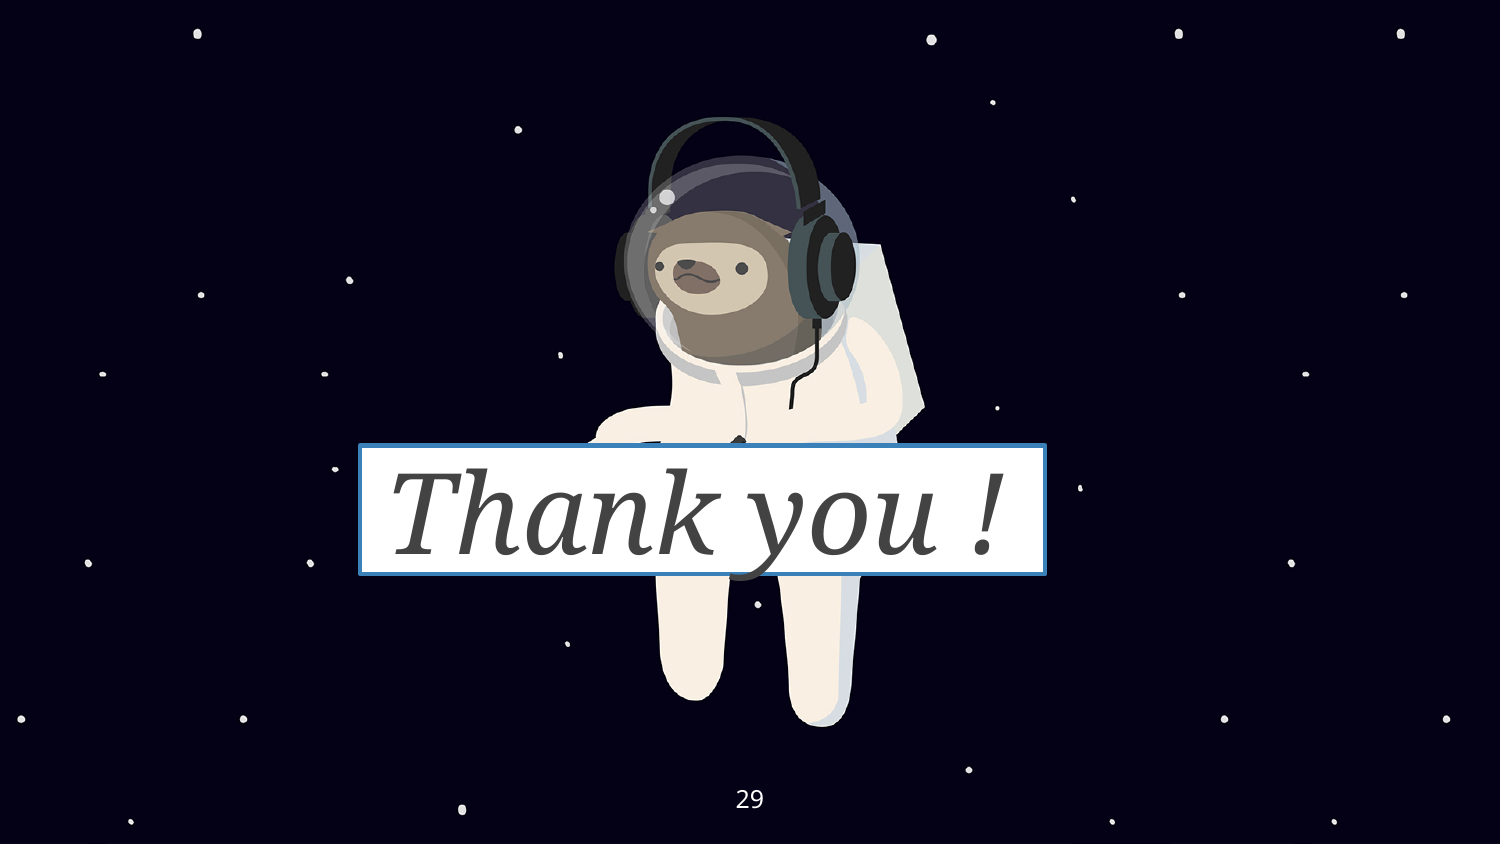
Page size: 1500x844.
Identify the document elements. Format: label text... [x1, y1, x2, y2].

text_box [358, 552, 1047, 576]
title Thank you ! [279, 468, 1113, 552]
text_box [358, 443, 1047, 468]
picture [0, 0, 1500, 844]
slide_number 29 [705, 756, 795, 844]
